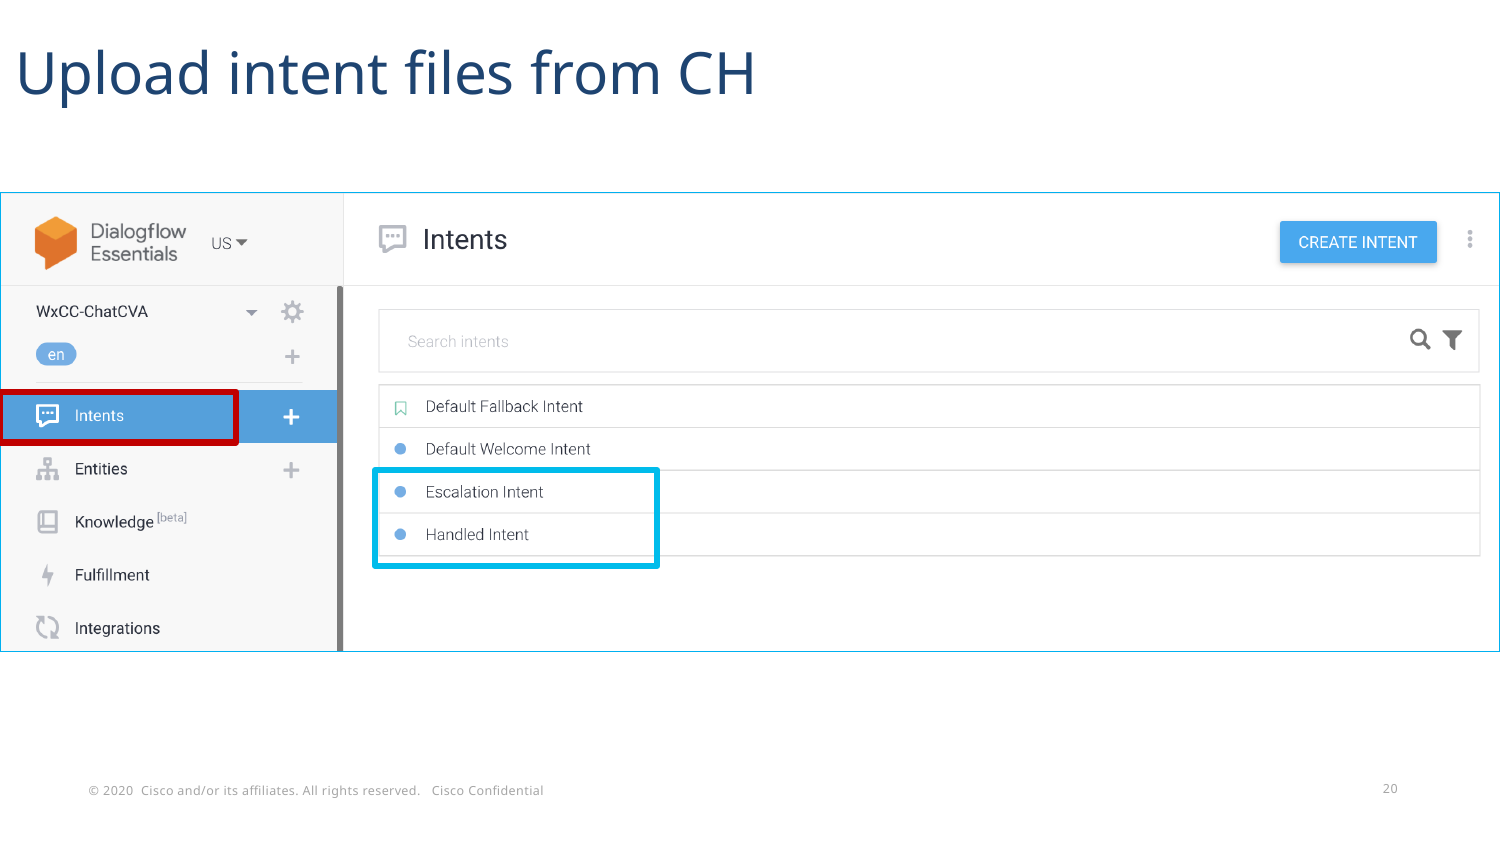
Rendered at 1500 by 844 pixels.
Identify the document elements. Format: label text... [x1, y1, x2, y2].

picture [0, 194, 1498, 650]
title Upload intent files from CH [0, 17, 1369, 138]
